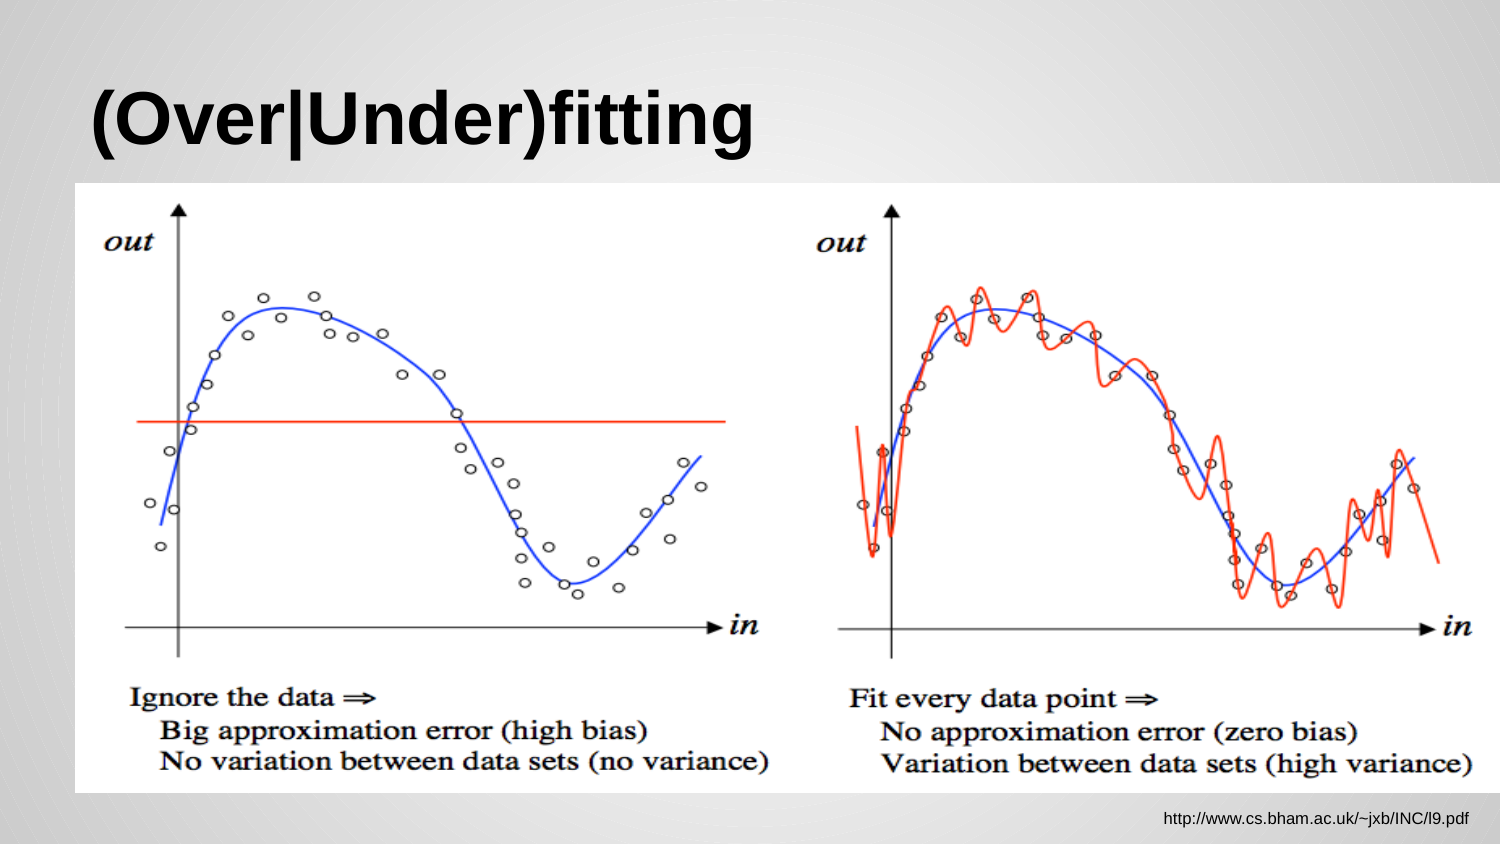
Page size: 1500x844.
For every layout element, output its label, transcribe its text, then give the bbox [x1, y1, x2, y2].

title (Over|Under)fitting [75, 33, 1425, 175]
picture [74, 183, 1500, 793]
text_box http://www.cs.bham.ac.uk/~jxb/INC/l9.pdf [1148, 800, 1500, 839]
